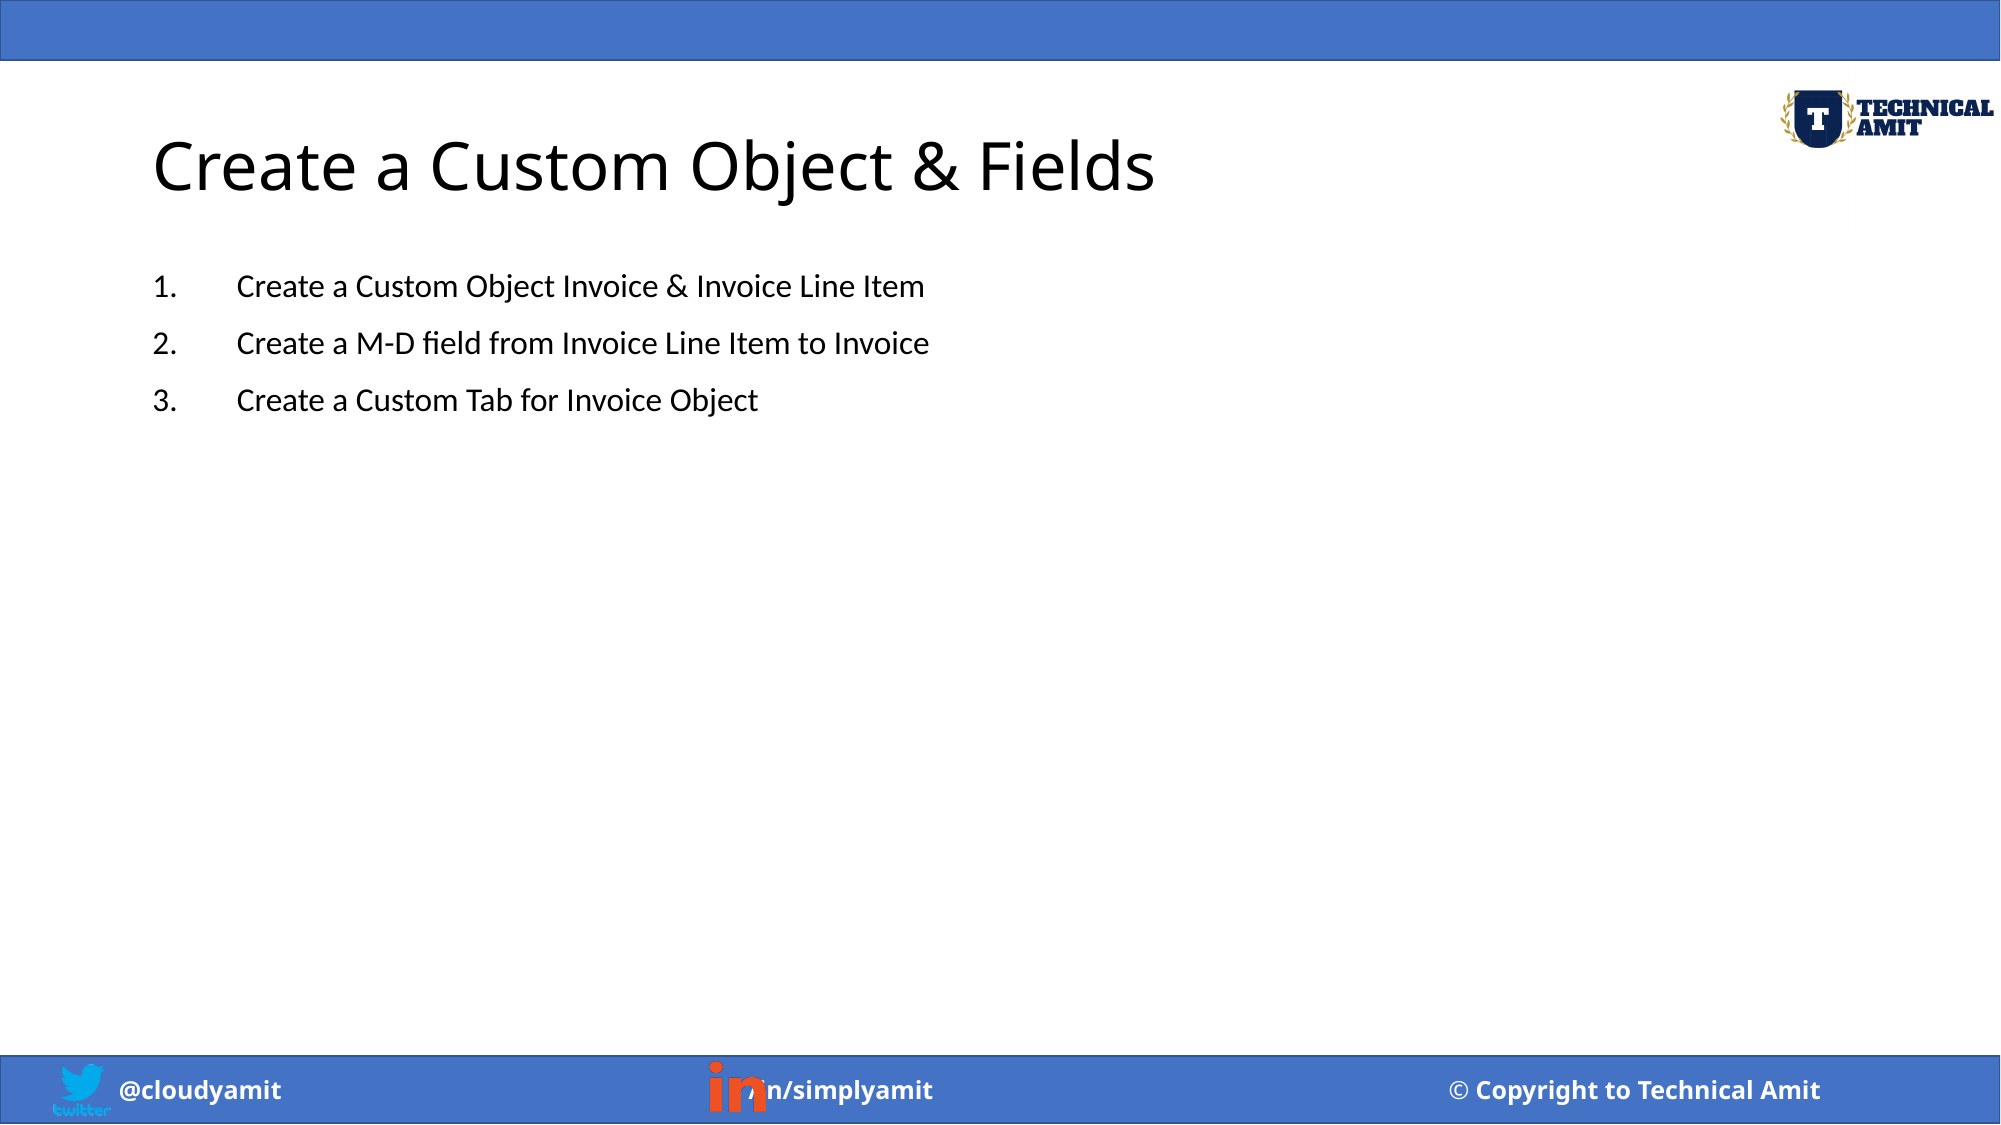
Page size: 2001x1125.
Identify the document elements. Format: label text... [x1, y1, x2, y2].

title Create a Custom Object & Fields [137, 59, 1863, 261]
picture [47, 1061, 117, 1118]
list Create a Custom Object Invoice & Invoice Line Item Create a M-D field from Invoice Line Item to Invoice Create a Custom Tab for Invoice Object [137, 261, 1863, 976]
picture [709, 1061, 766, 1112]
picture [1863, 61, 1997, 234]
